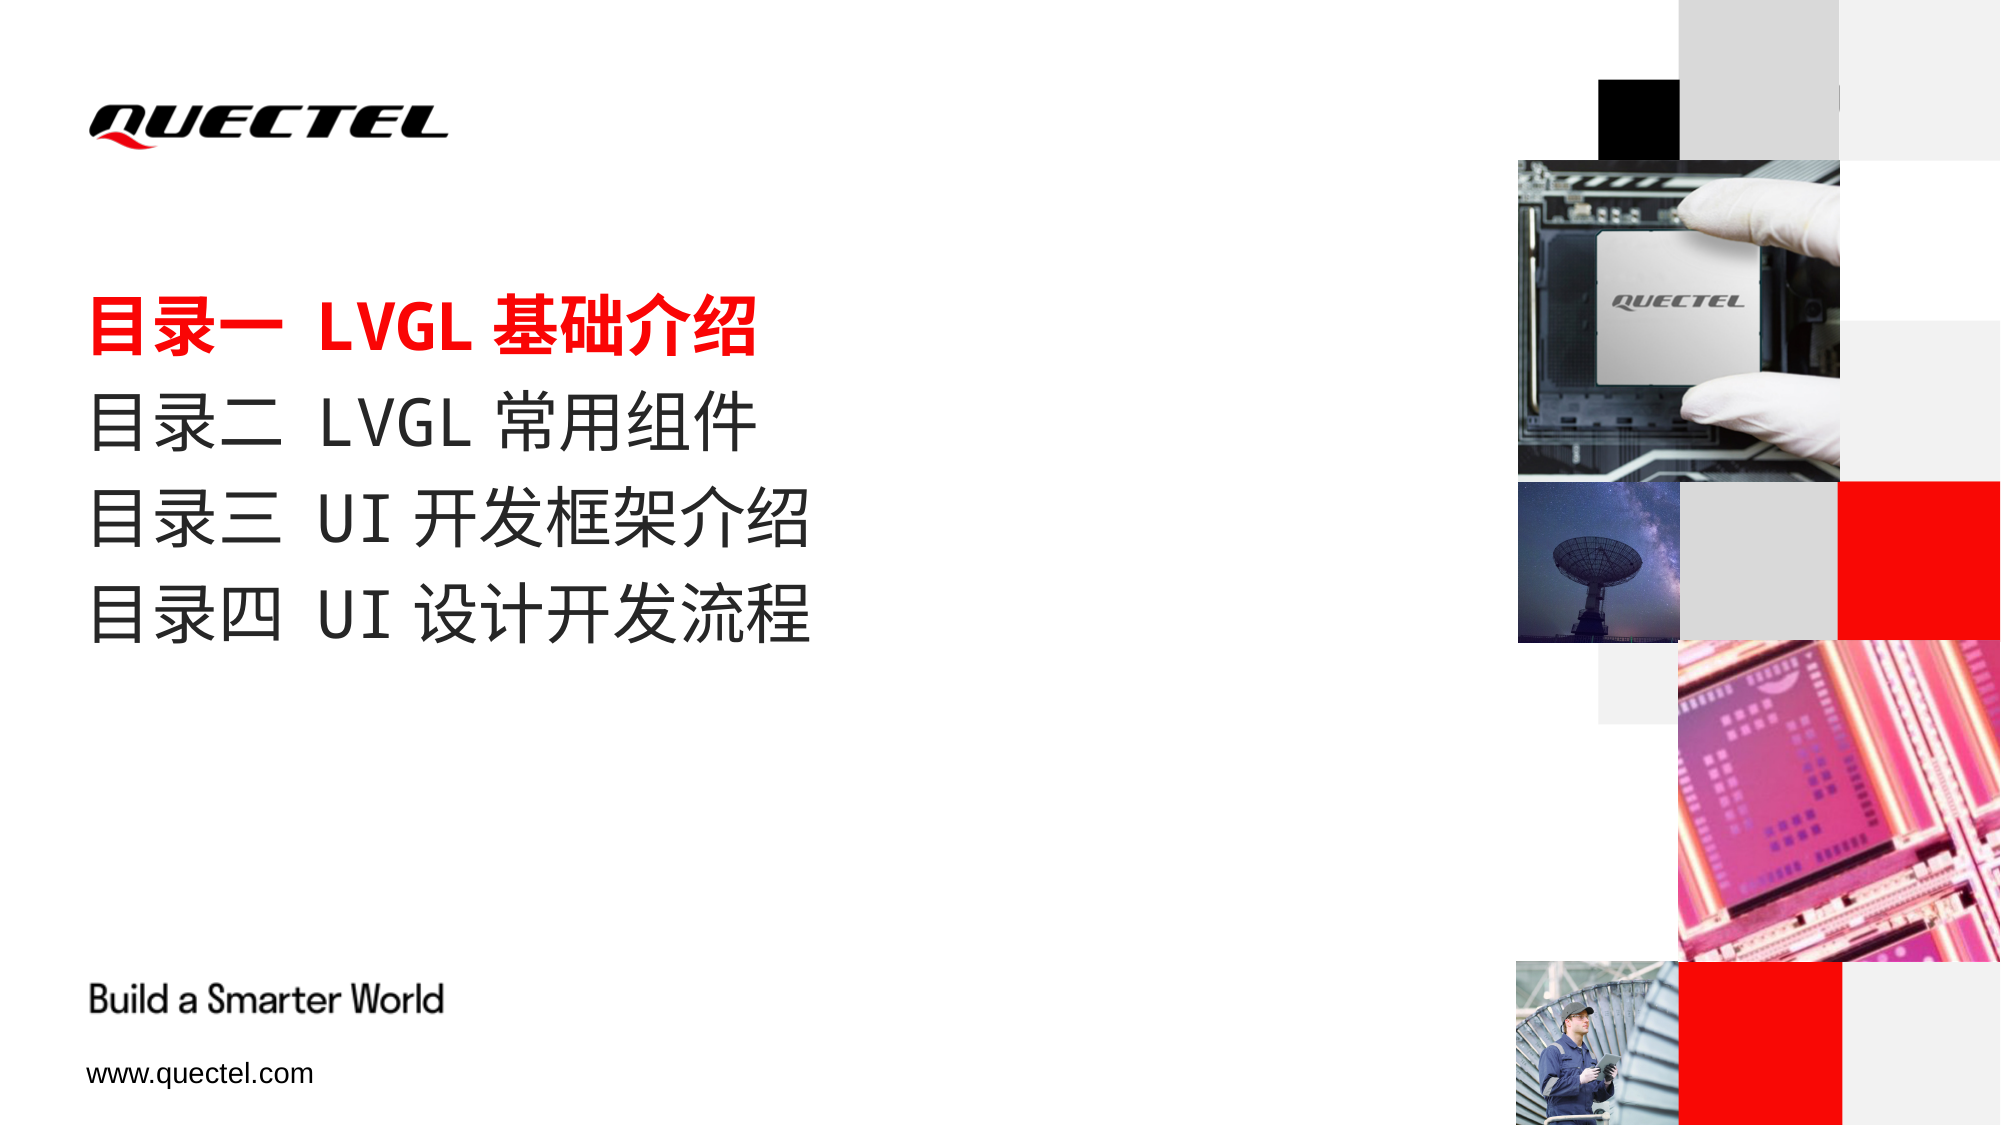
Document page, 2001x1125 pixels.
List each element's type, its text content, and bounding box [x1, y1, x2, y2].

picture [19, 914, 515, 1083]
text_box 目录一 LVGL基础介绍 目录二 LVGL常用组件 目录三 UI开发框架介绍 目录四 UI设计开发流程 [62, 300, 1098, 728]
picture [1516, 32, 2000, 1125]
picture [35, 42, 503, 201]
